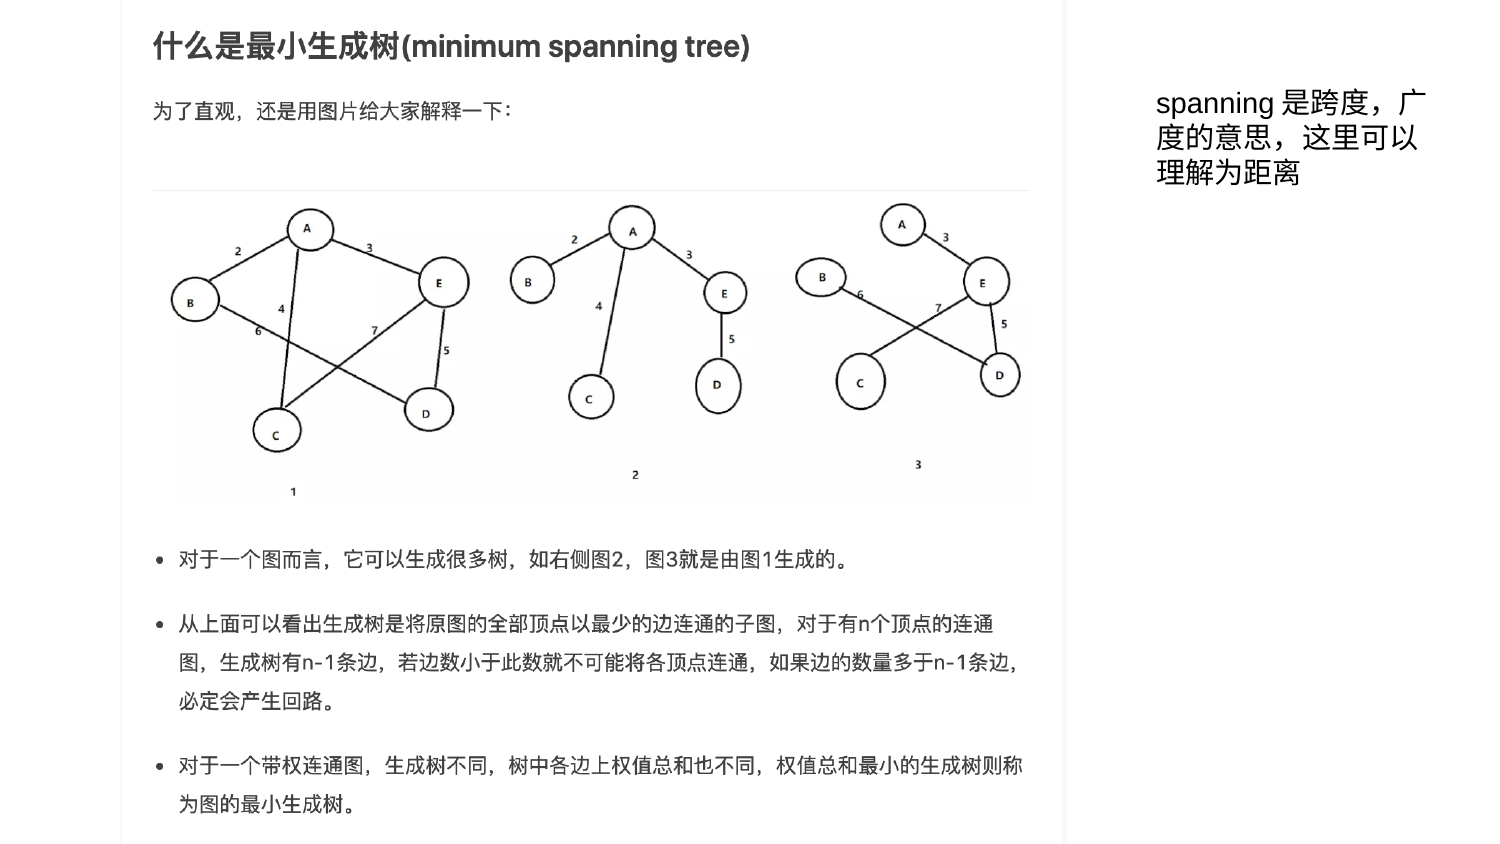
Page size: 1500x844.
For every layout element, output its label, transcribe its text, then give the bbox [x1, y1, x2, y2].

picture [119, 0, 1068, 844]
text_box spanning是跨度，广度的意思，这里可以理解为距离 [1141, 69, 1457, 202]
